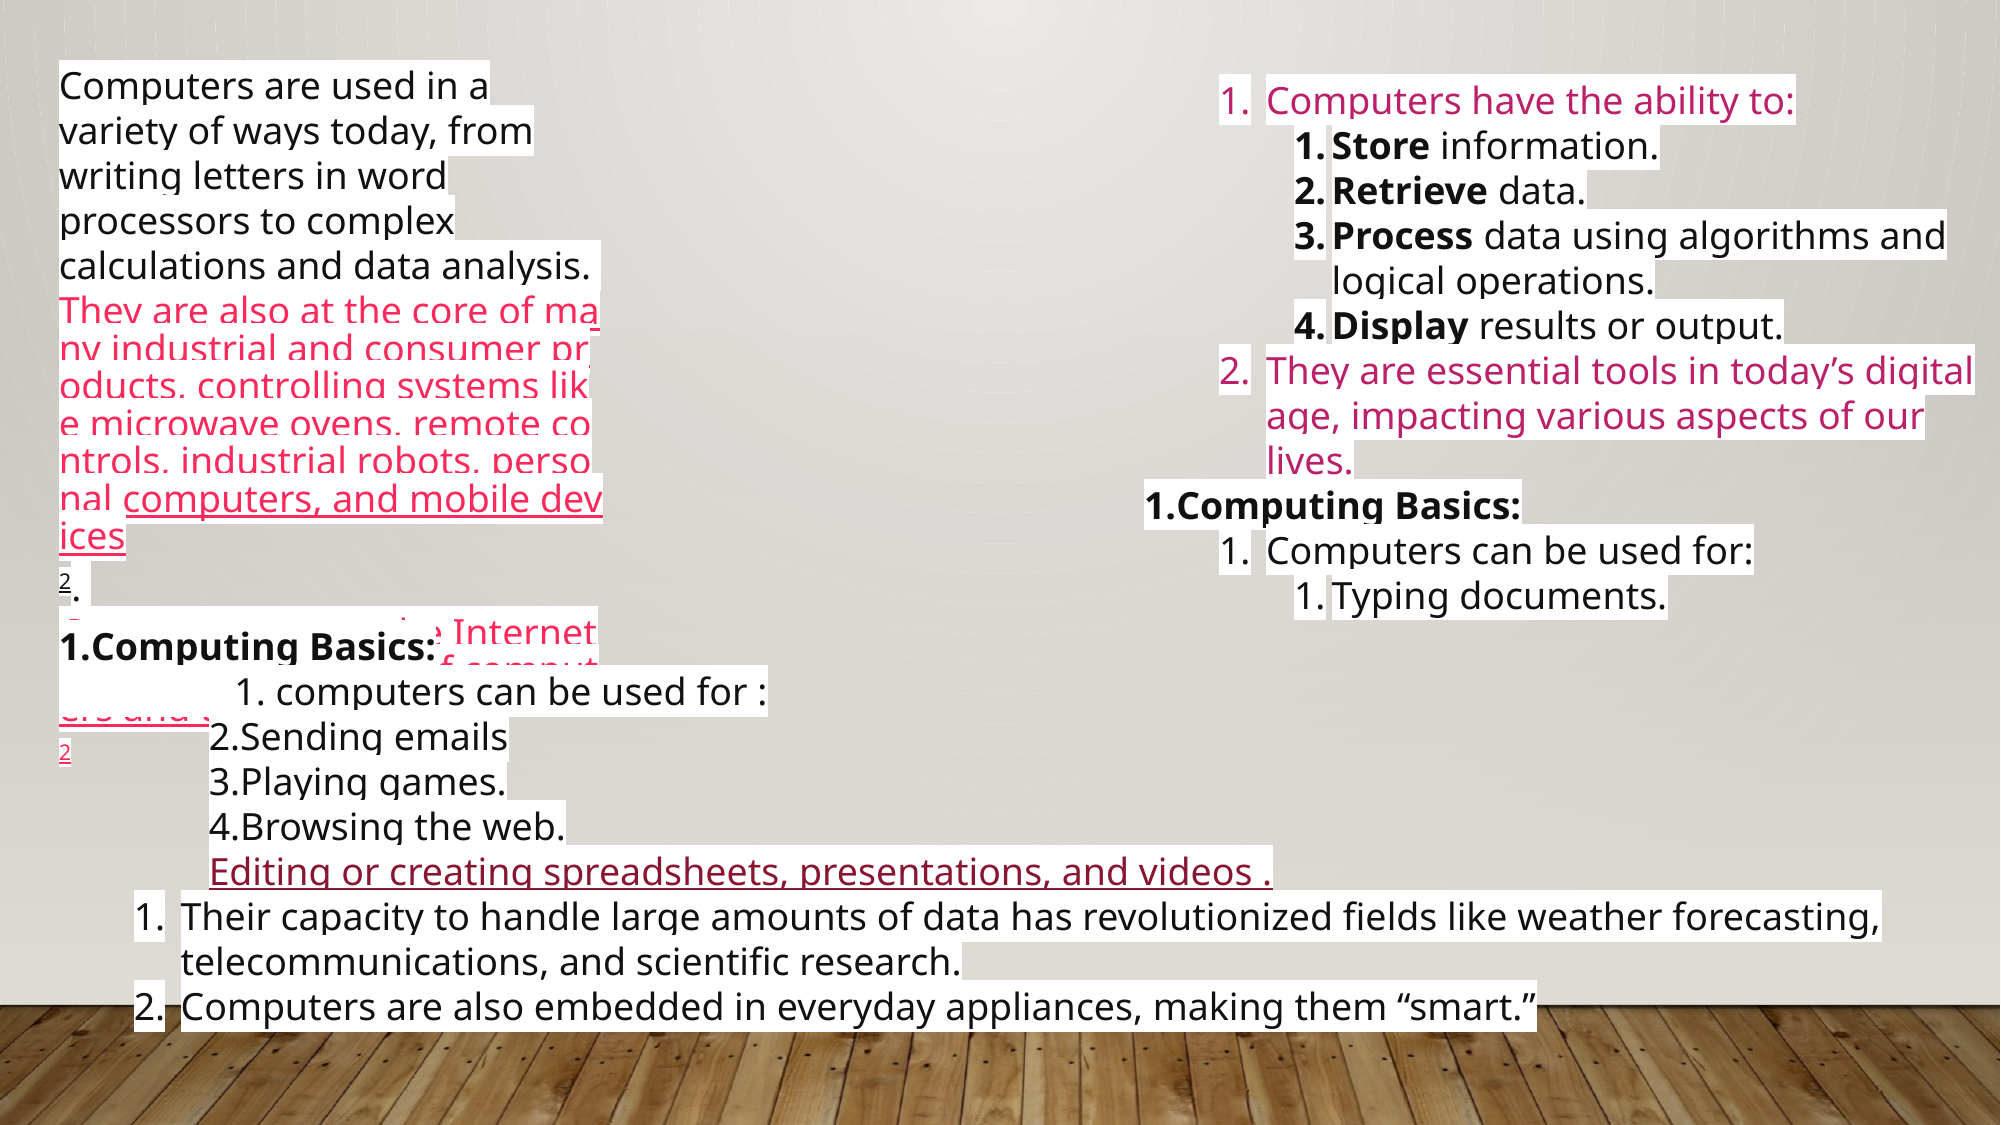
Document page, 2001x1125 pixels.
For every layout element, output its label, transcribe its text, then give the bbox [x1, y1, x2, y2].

text_box Computers have the ability to: Store information. Retrieve data. Process data using algorithms and logical operations. Display results or output. They are essential tools in today’s digital age, impacting various aspects of our lives. Computing Basics: Computers can be used for: Typing documents. [1129, 24, 2000, 615]
picture [0, 1005, 2000, 1125]
text_box Computing Basics: 1. computers can be used for : 2.Sending emails 3.Playing games. 4.Browsing the web. Editing or creating spreadsheets, presentations, and videos . Their capacity to handle large amounts of data has revolutionized fields like weather forecasting, telecommunications, and scientific research. Computers are also embedded in everyday appliances, making them “smart.” [44, 615, 2000, 1036]
text_box Computers are used in a variety of ways today, from writing letters in word processors to complex calculations and data analysis. They are also at the core of many industrial and consumer products, controlling systems like microwave ovens, remote controls, industrial robots, personal computers, and mobile devices2. Computers power the Internet, which links billions of computers and users worldwide2 [44, 55, 622, 487]
